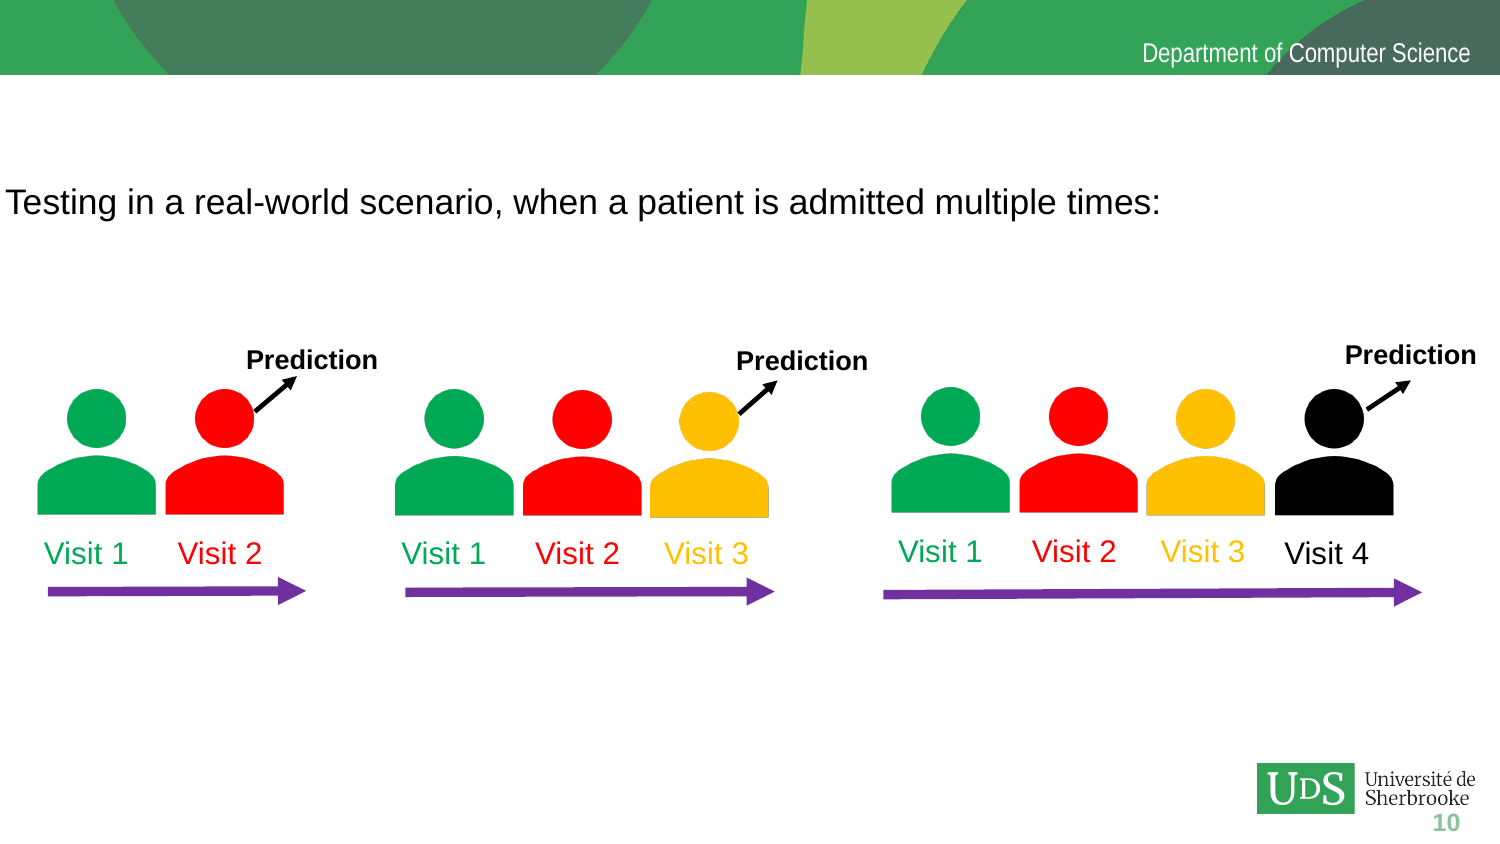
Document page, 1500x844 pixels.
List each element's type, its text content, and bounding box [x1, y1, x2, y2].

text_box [254, 375, 298, 412]
picture [861, 360, 1423, 541]
text_box Visit 1 [29, 548, 154, 578]
text_box Prediction [713, 333, 892, 387]
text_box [883, 591, 1423, 595]
text_box Visit 4 [1269, 548, 1394, 579]
text_box Visit 2 [520, 549, 645, 579]
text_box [1366, 380, 1412, 410]
picture [7, 362, 314, 541]
text_box Visit 3 [1145, 548, 1269, 576]
text_box Visit 2 [1017, 546, 1142, 576]
text_box Visit 2 [162, 547, 288, 578]
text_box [738, 380, 778, 415]
text_box Visit 1 [386, 549, 511, 579]
slide_number 10 [1138, 798, 1476, 844]
text_box Testing in a real-world scenario, when a patient is admitted multiple times: [4, 157, 1411, 229]
text_box Prediction [222, 332, 402, 386]
picture [1257, 763, 1475, 798]
text_box Prediction [1321, 327, 1500, 381]
text_box Visit 1 [883, 546, 1008, 576]
text_box Visit 3 [649, 551, 774, 579]
picture [365, 363, 798, 543]
picture [0, 0, 1500, 75]
